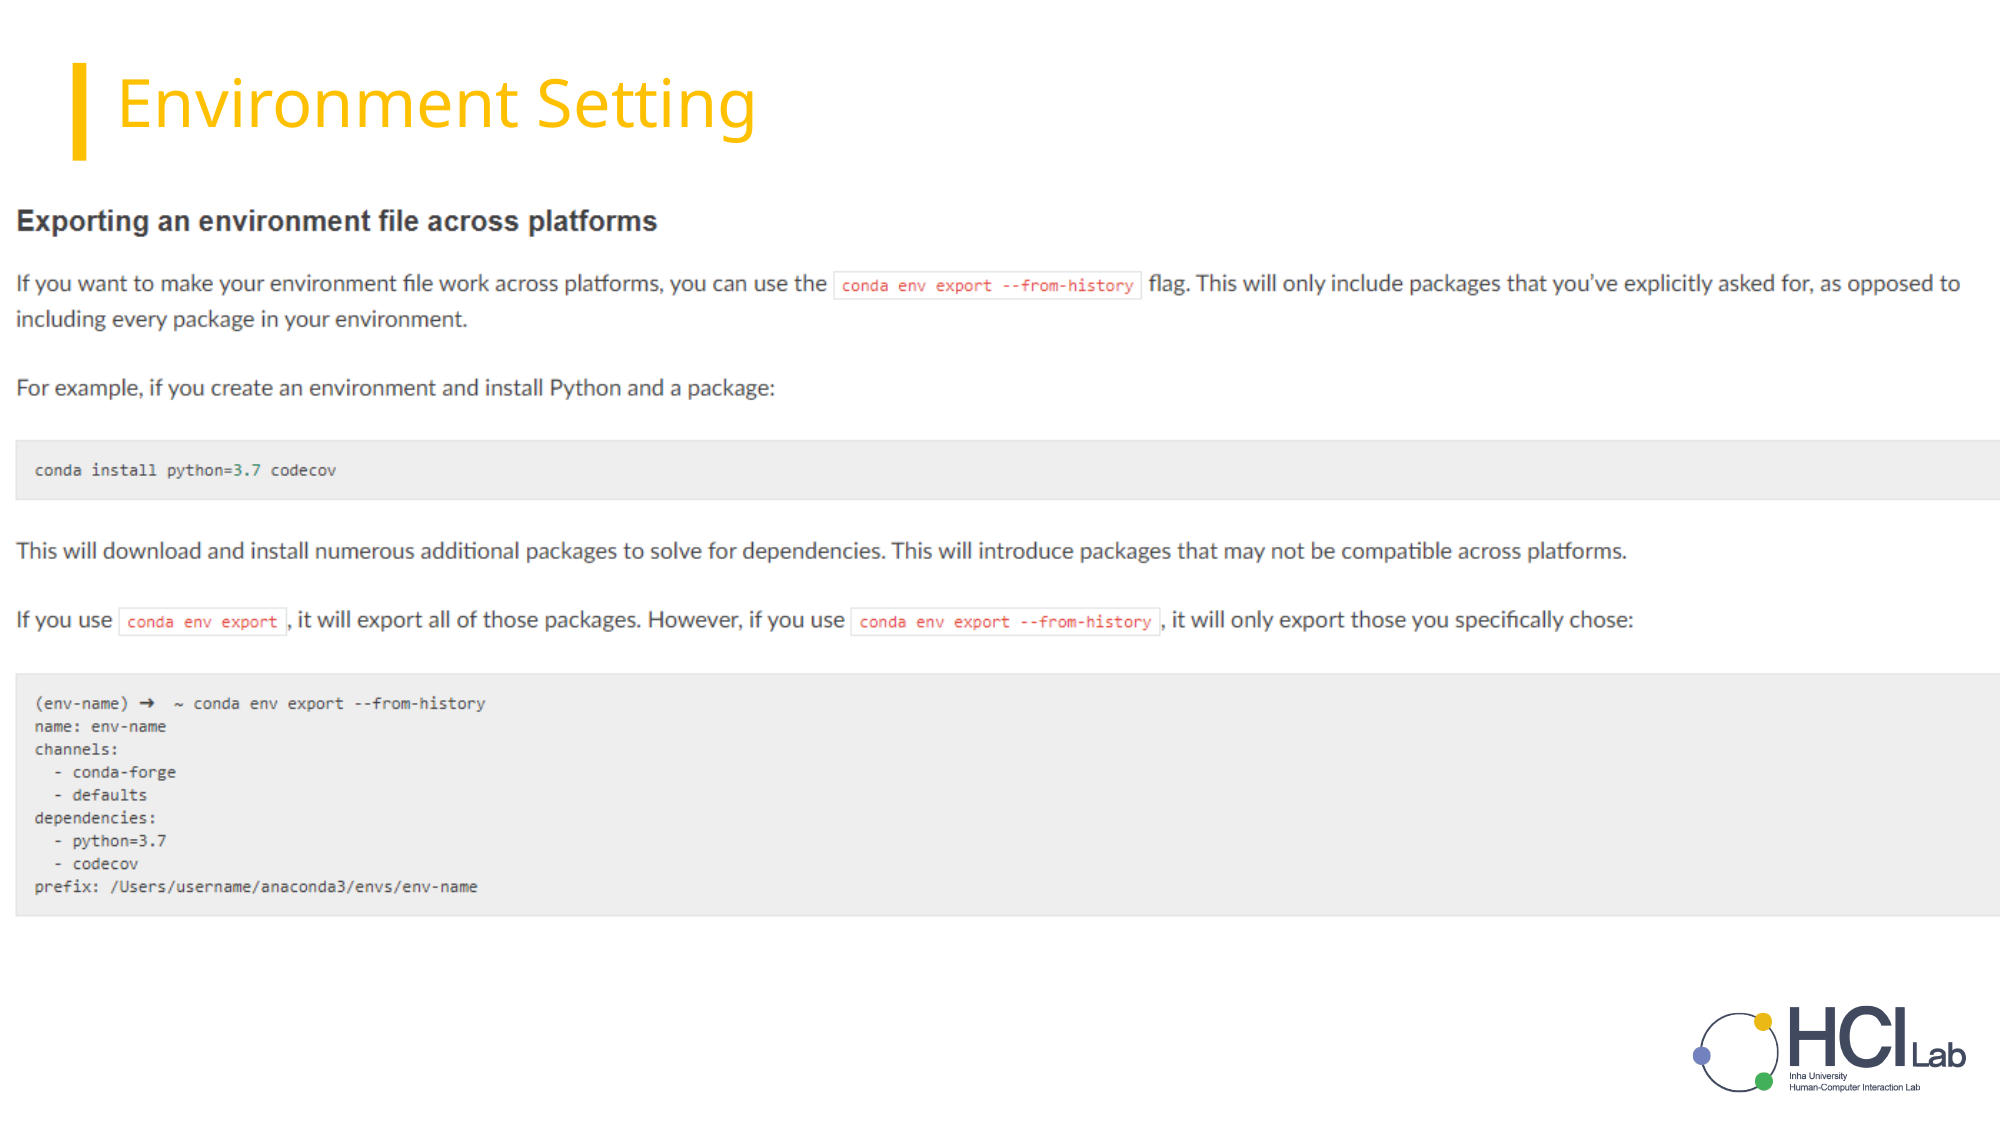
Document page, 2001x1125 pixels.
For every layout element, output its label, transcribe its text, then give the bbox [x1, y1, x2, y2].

list Environment Setting [101, 62, 1231, 161]
picture [1685, 997, 1974, 1101]
picture [0, 194, 2000, 931]
